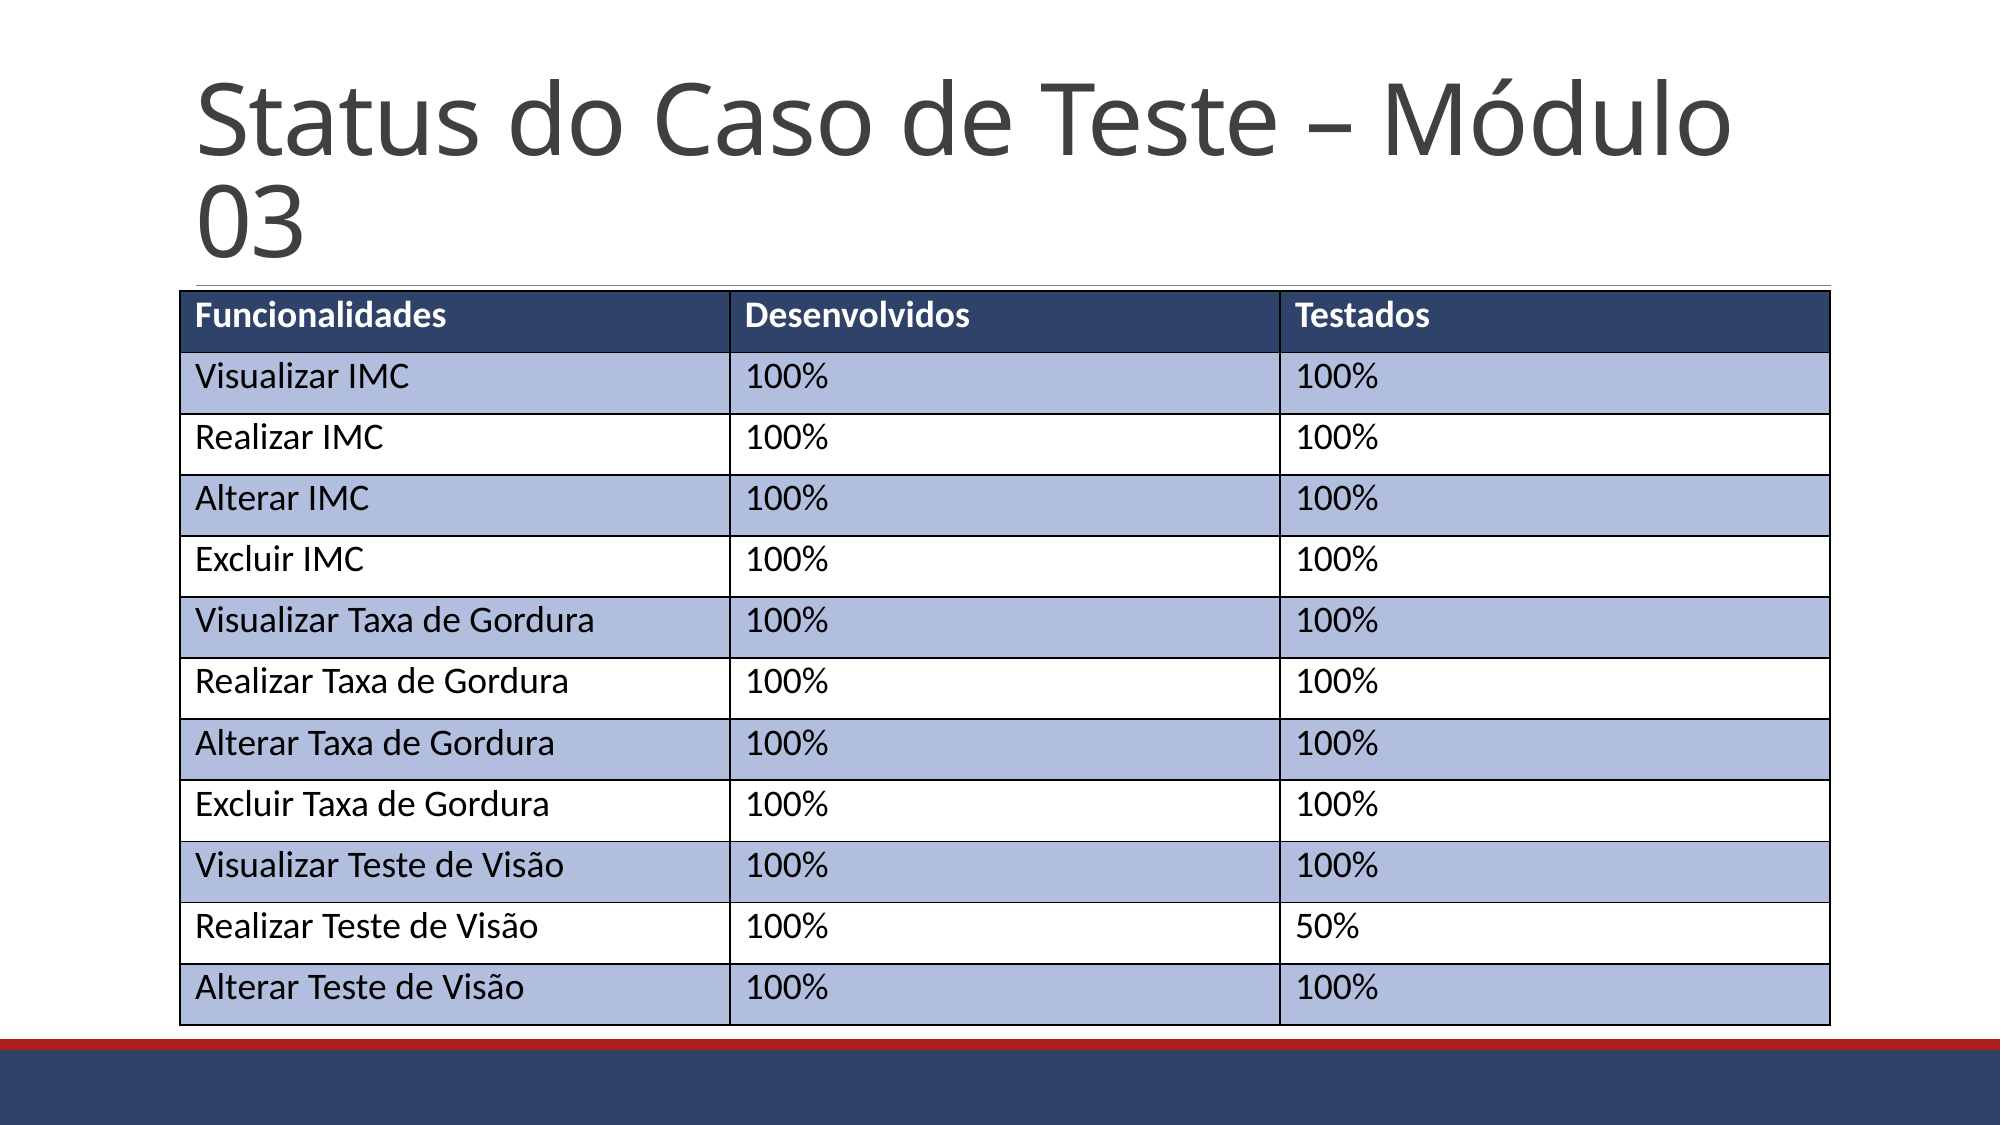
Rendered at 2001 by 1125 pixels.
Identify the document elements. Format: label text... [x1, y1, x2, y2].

table_cell 100% [731, 353, 1279, 413]
table_cell 100% [731, 598, 1279, 657]
table_header Testados [1281, 292, 1829, 352]
table_cell 100% [1281, 781, 1829, 841]
table_cell 100% [731, 415, 1279, 474]
table_cell 100% [1281, 659, 1829, 718]
table_cell 100% [731, 781, 1279, 841]
table_cell 100% [1281, 353, 1829, 413]
table_cell 100% [731, 903, 1279, 963]
table_cell Alterar Teste de Visão [181, 965, 729, 1024]
table_cell Visualizar IMC [181, 353, 729, 413]
table_header Desenvolvidos [731, 292, 1279, 352]
table_cell Visualizar Taxa de Gordura [181, 598, 729, 657]
title Status do Caso de Teste – Módulo 03 [180, 47, 1830, 285]
table_cell Excluir Taxa de Gordura [181, 781, 729, 841]
table_cell Excluir IMC [181, 537, 729, 596]
table_cell 100% [731, 842, 1279, 902]
table_cell 100% [1281, 720, 1829, 779]
table_cell 100% [731, 537, 1279, 596]
table_cell 100% [1281, 598, 1829, 657]
table_header Funcionalidades [181, 292, 729, 352]
table_cell 100% [731, 965, 1279, 1024]
table_cell Realizar IMC [181, 415, 729, 474]
table_cell 50% [1281, 903, 1829, 963]
table_cell Alterar Taxa de Gordura [181, 720, 729, 779]
table_cell 100% [1281, 415, 1829, 474]
table_cell 100% [731, 476, 1279, 535]
table_cell Realizar Taxa de Gordura [181, 659, 729, 718]
table_cell 100% [731, 659, 1279, 718]
table_cell Realizar Teste de Visão [181, 903, 729, 963]
table_cell Alterar IMC [181, 476, 729, 535]
table_cell 100% [1281, 537, 1829, 596]
table_cell 100% [1281, 476, 1829, 535]
table_cell 100% [731, 720, 1279, 779]
table_cell 100% [1281, 842, 1829, 902]
table_cell Visualizar Teste de Visão [181, 842, 729, 902]
table_cell 100% [1281, 965, 1829, 1024]
